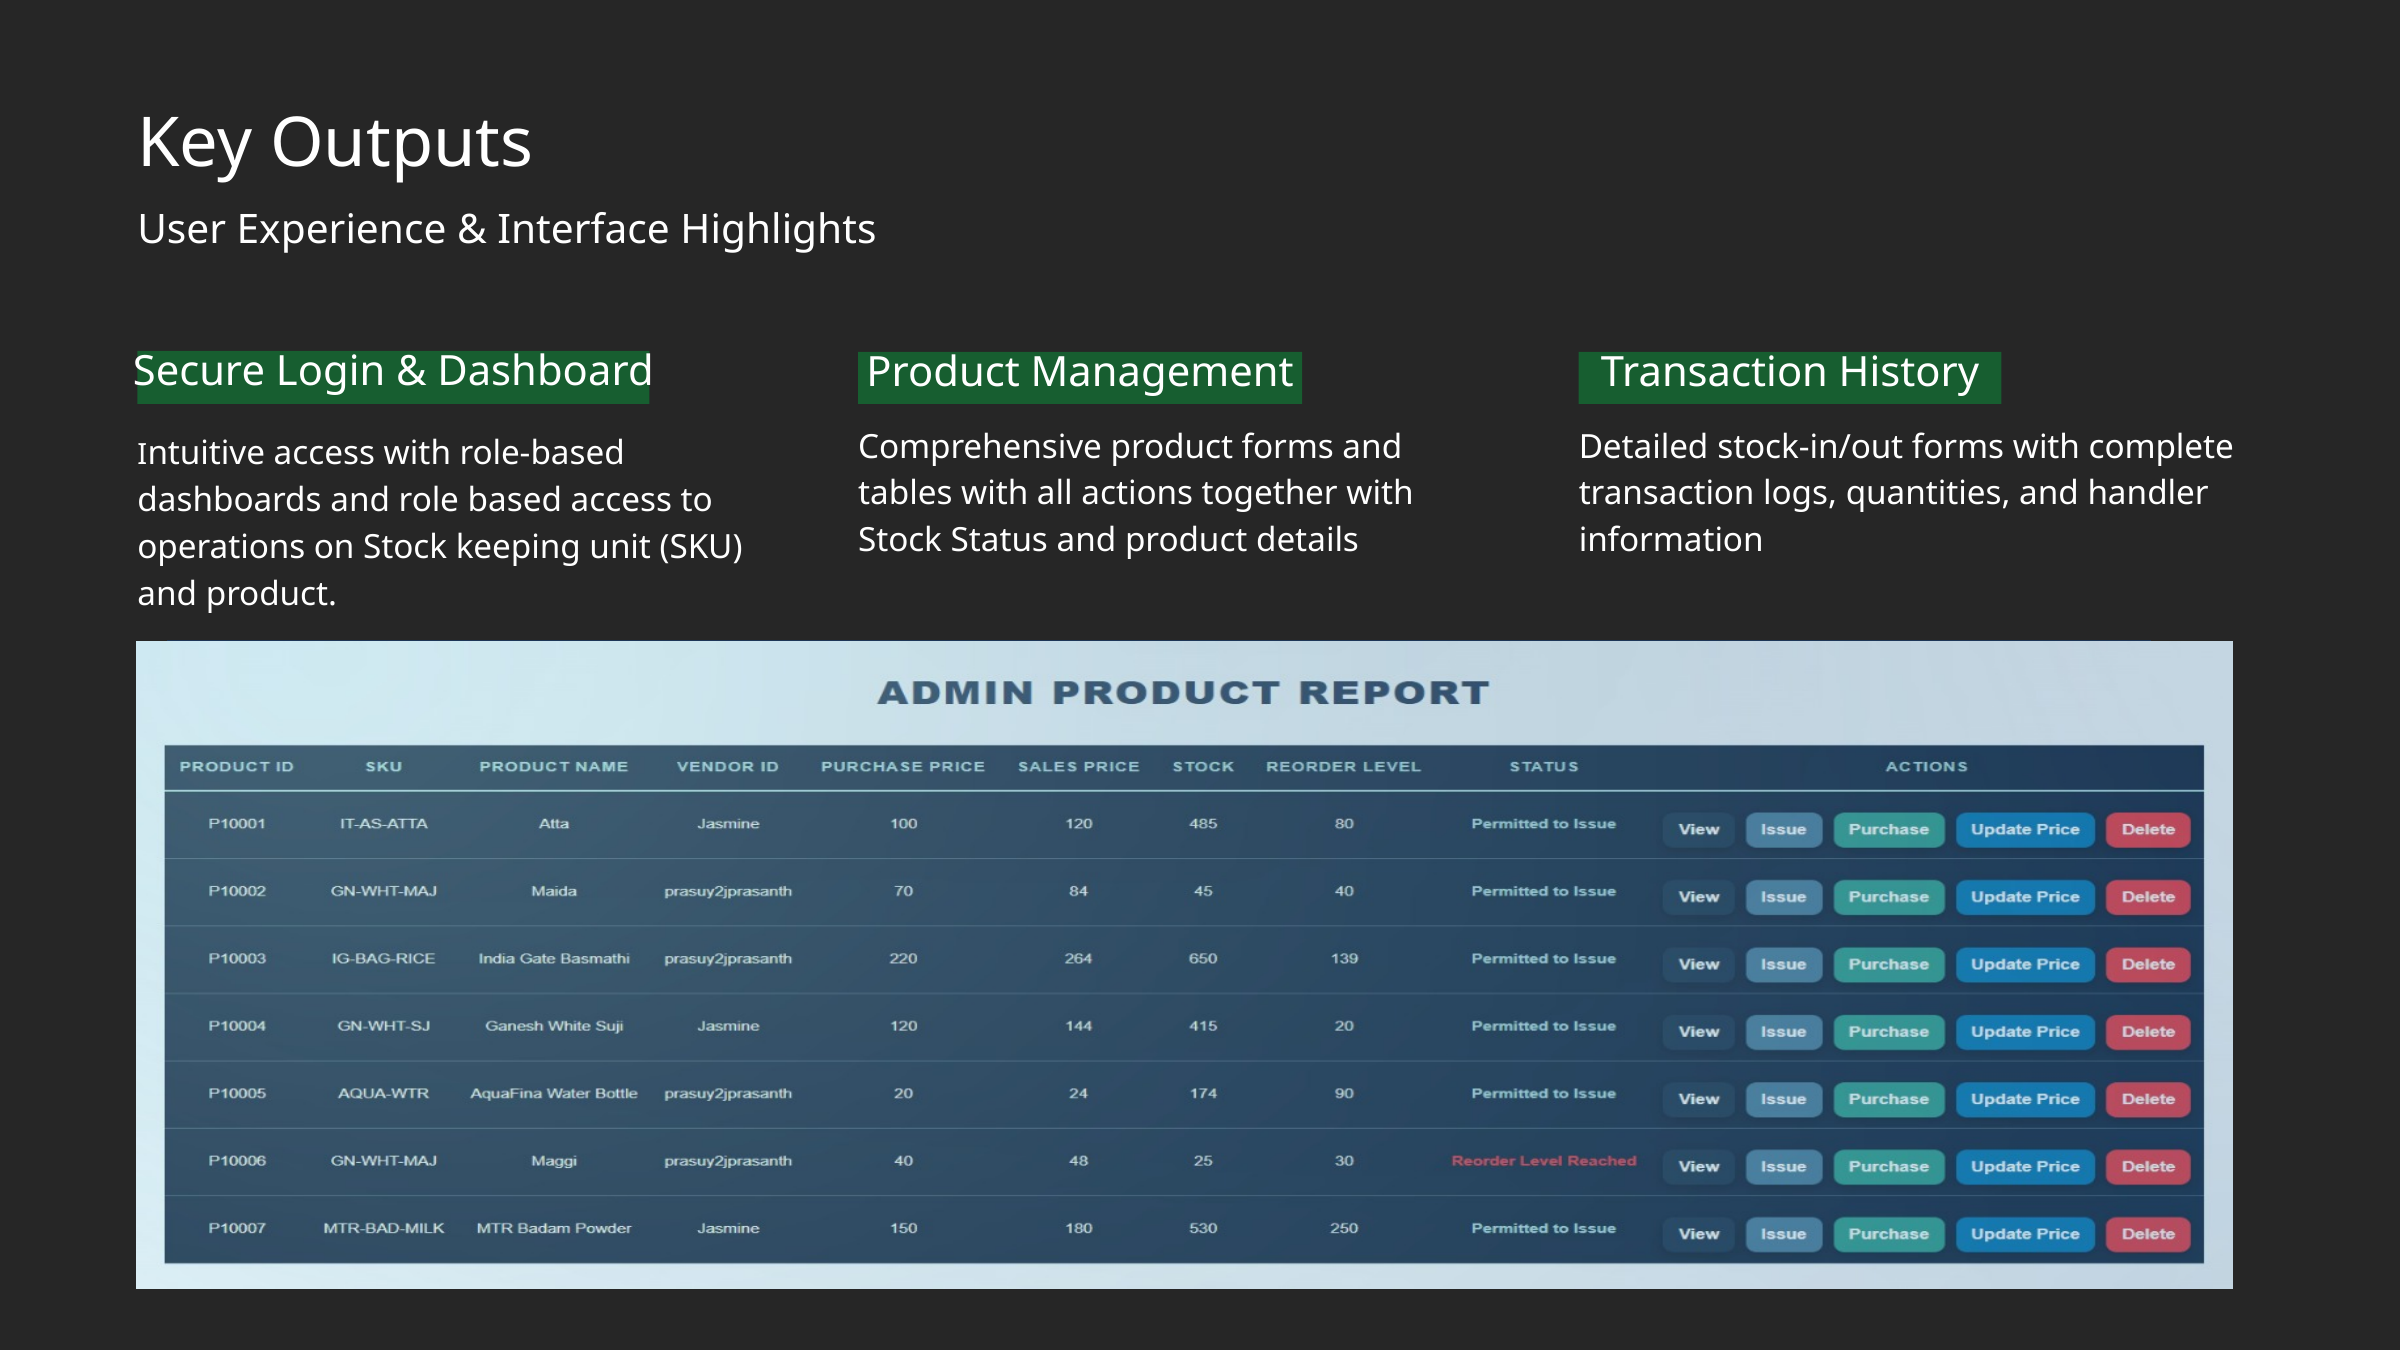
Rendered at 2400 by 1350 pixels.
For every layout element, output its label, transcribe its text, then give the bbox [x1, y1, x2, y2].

text_box User Experience & Interface Highlights [137, 200, 870, 253]
text_box [137, 592, 2263, 640]
text_box Secure Login & Dashboard [137, 350, 650, 404]
text_box Intuitive access with role-based dashboards and role based access to operations on Stock keeping unit (SKU) and product. [137, 424, 802, 566]
text_box Comprehensive product forms and tables with all actions together with Stock Status and product details [858, 417, 1499, 560]
text_box Key Outputs [137, 93, 831, 181]
text_box Detailed stock-in/out forms with complete transaction logs, quantities, and handler information [1578, 417, 2263, 512]
text_box Product Management [858, 351, 1303, 404]
text_box Transaction History [1578, 351, 2002, 404]
picture [136, 640, 2233, 1289]
